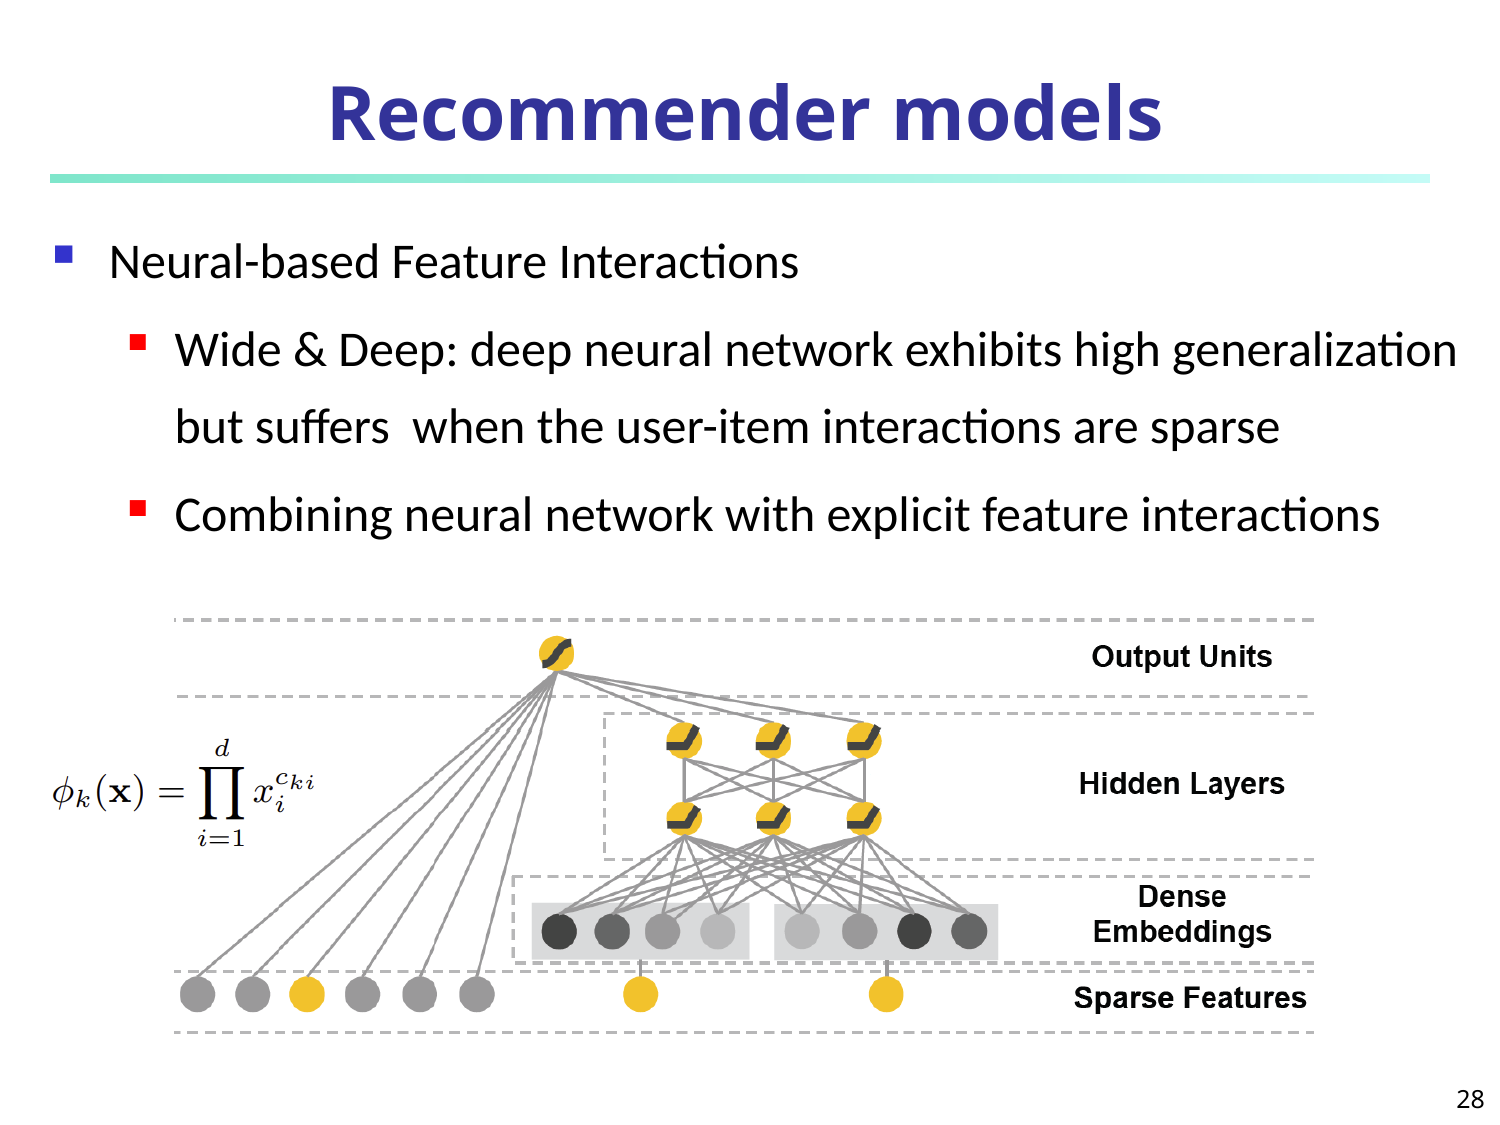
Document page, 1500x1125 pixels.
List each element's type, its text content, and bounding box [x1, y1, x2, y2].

text_box Neural-based Feature Interactions Wide & Deep: deep neural network exhibits high generalization but suffers when the user-item interactions are sparse Combining neural network with explicit feature interactions [37, 202, 1500, 1015]
picture [0, 584, 1368, 1039]
slide_number 28 [1187, 1062, 1500, 1125]
title Recommender models [24, 37, 1466, 163]
